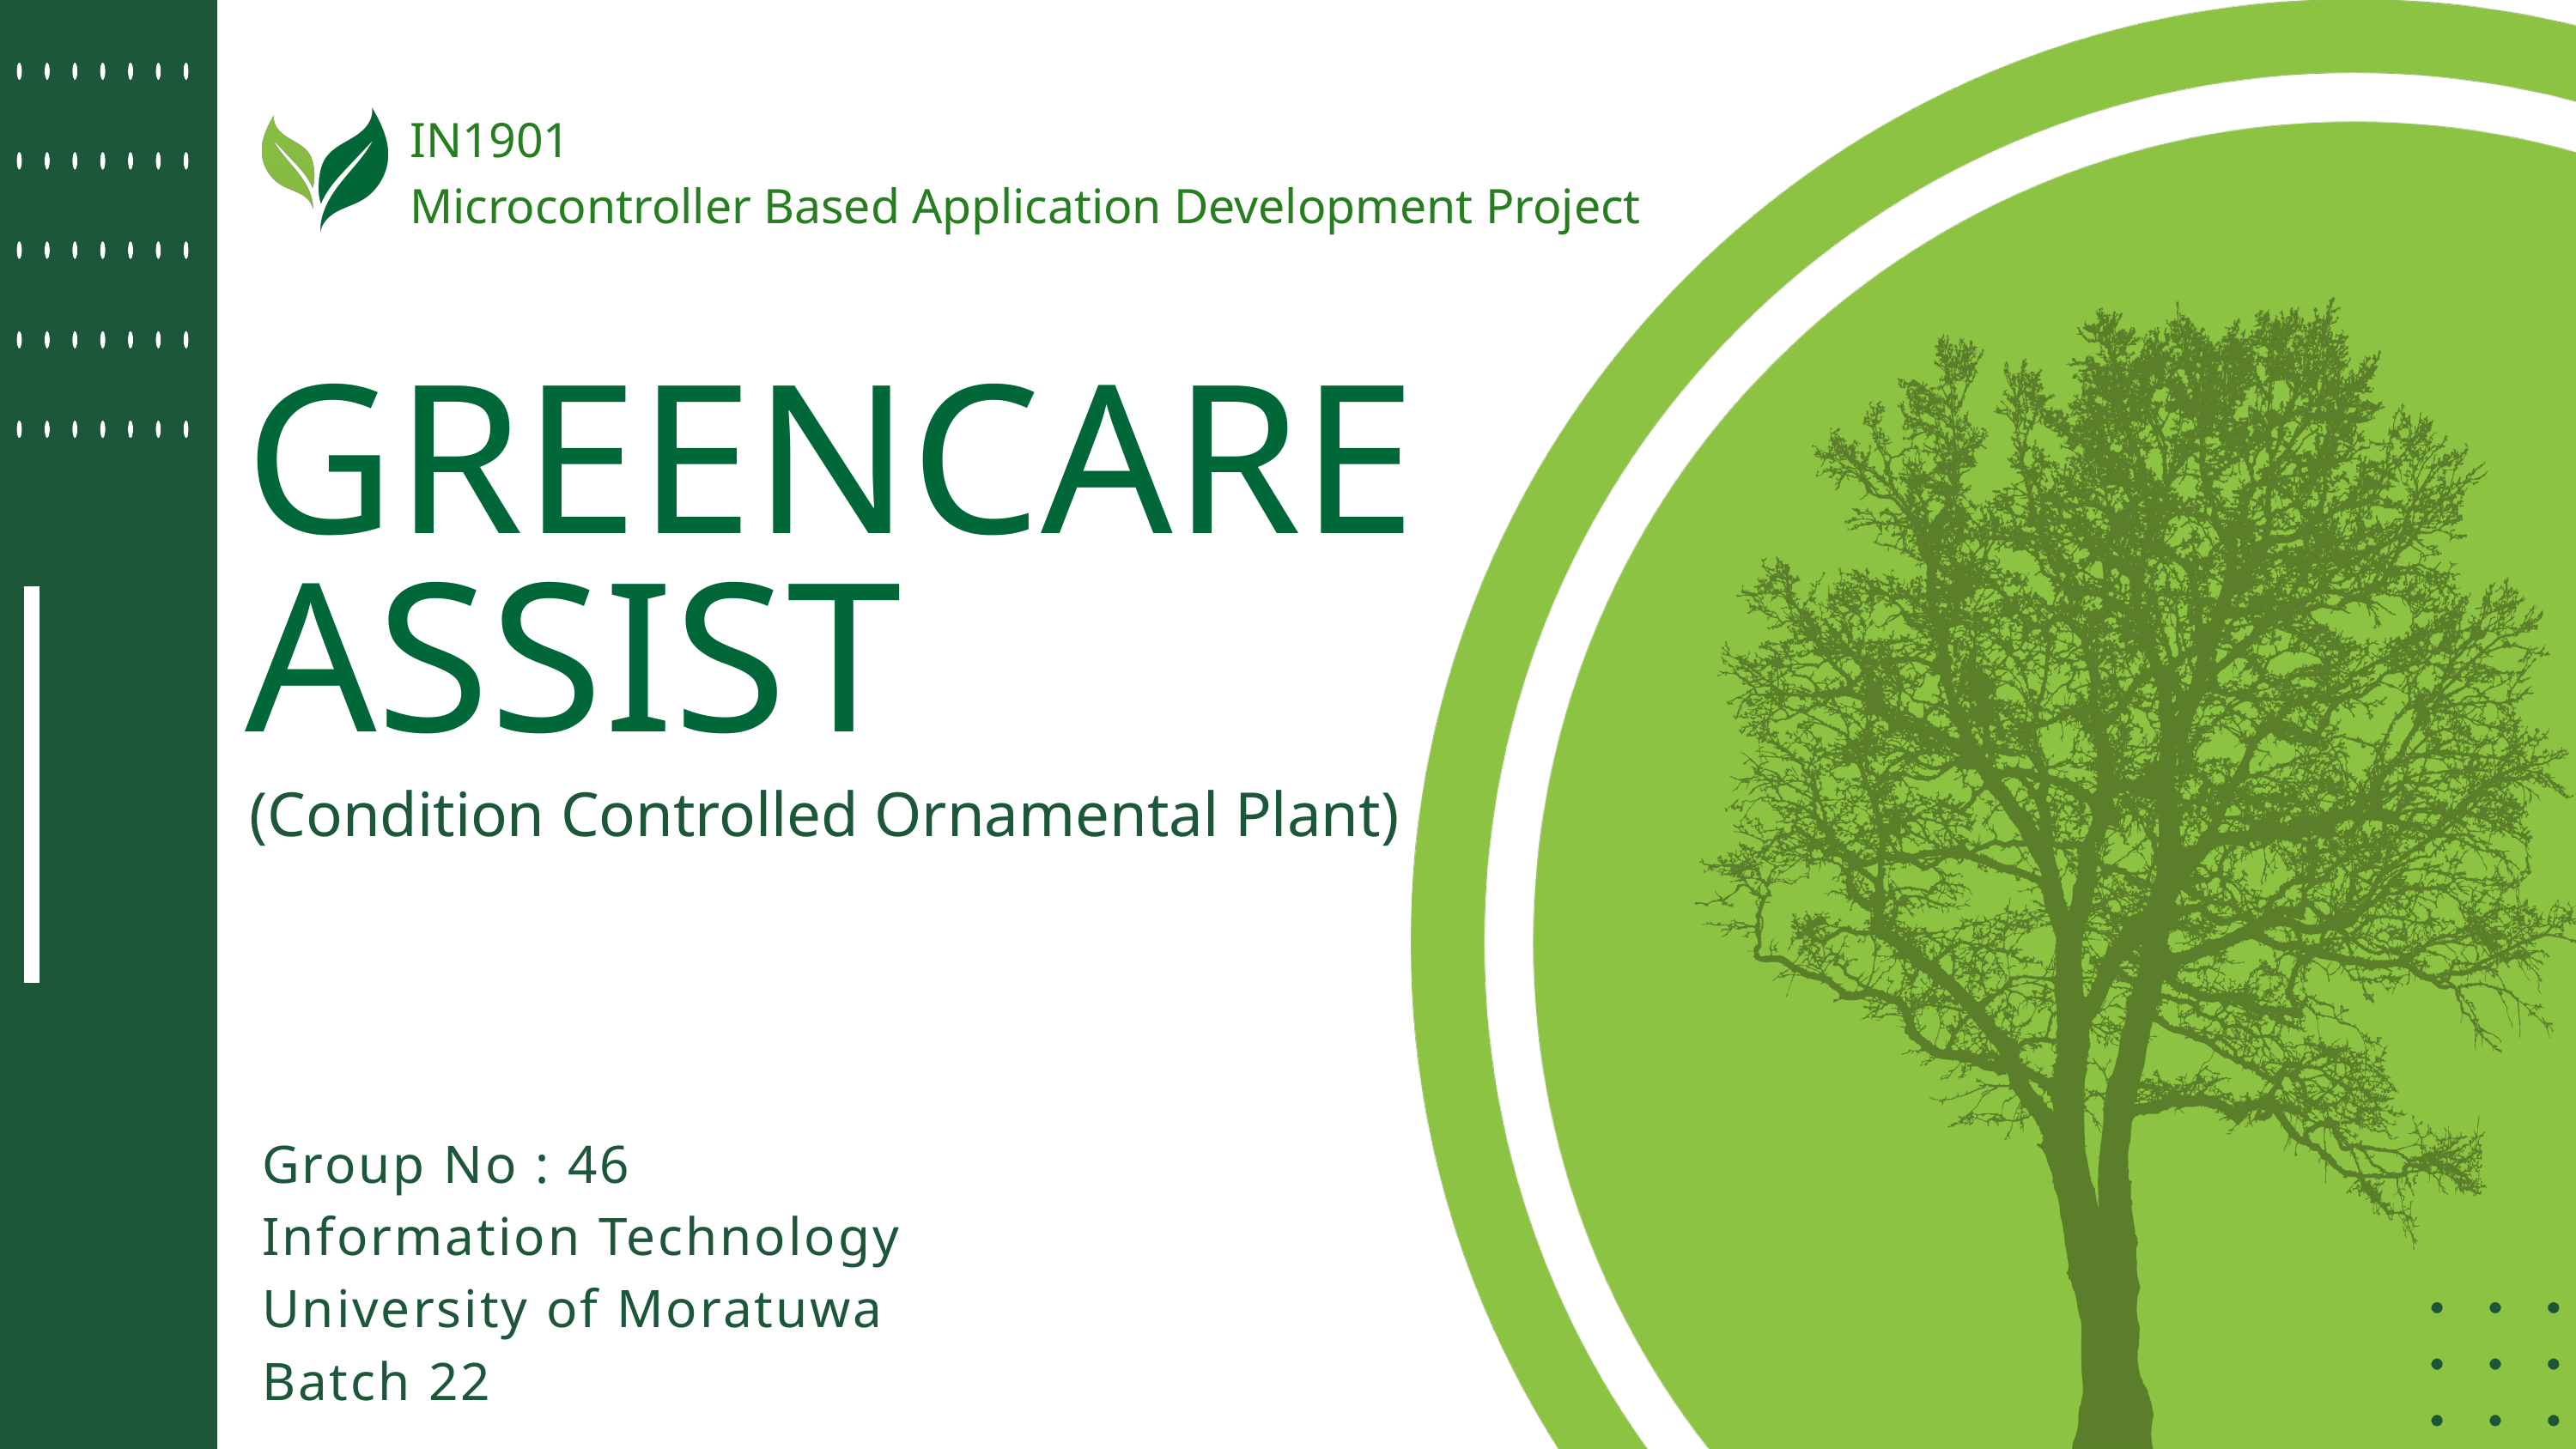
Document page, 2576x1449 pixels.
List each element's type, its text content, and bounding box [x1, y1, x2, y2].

text_box GREENCARE ASSIST [245, 376, 1668, 773]
text_box [261, 107, 389, 233]
text_box Group No : 46 Information Technology University of Moratuwa Batch 22 [261, 1121, 997, 1411]
text_box [1694, 297, 2576, 1449]
text_box IN1901 Microcontroller Based Application Development Project [410, 136, 1720, 233]
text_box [0, 0, 218, 1449]
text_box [23, 585, 40, 984]
text_box [2431, 1301, 2576, 1449]
text_box (Condition Controlled Ornamental Plant) [224, 763, 1432, 849]
text_box [1411, 0, 2576, 1449]
